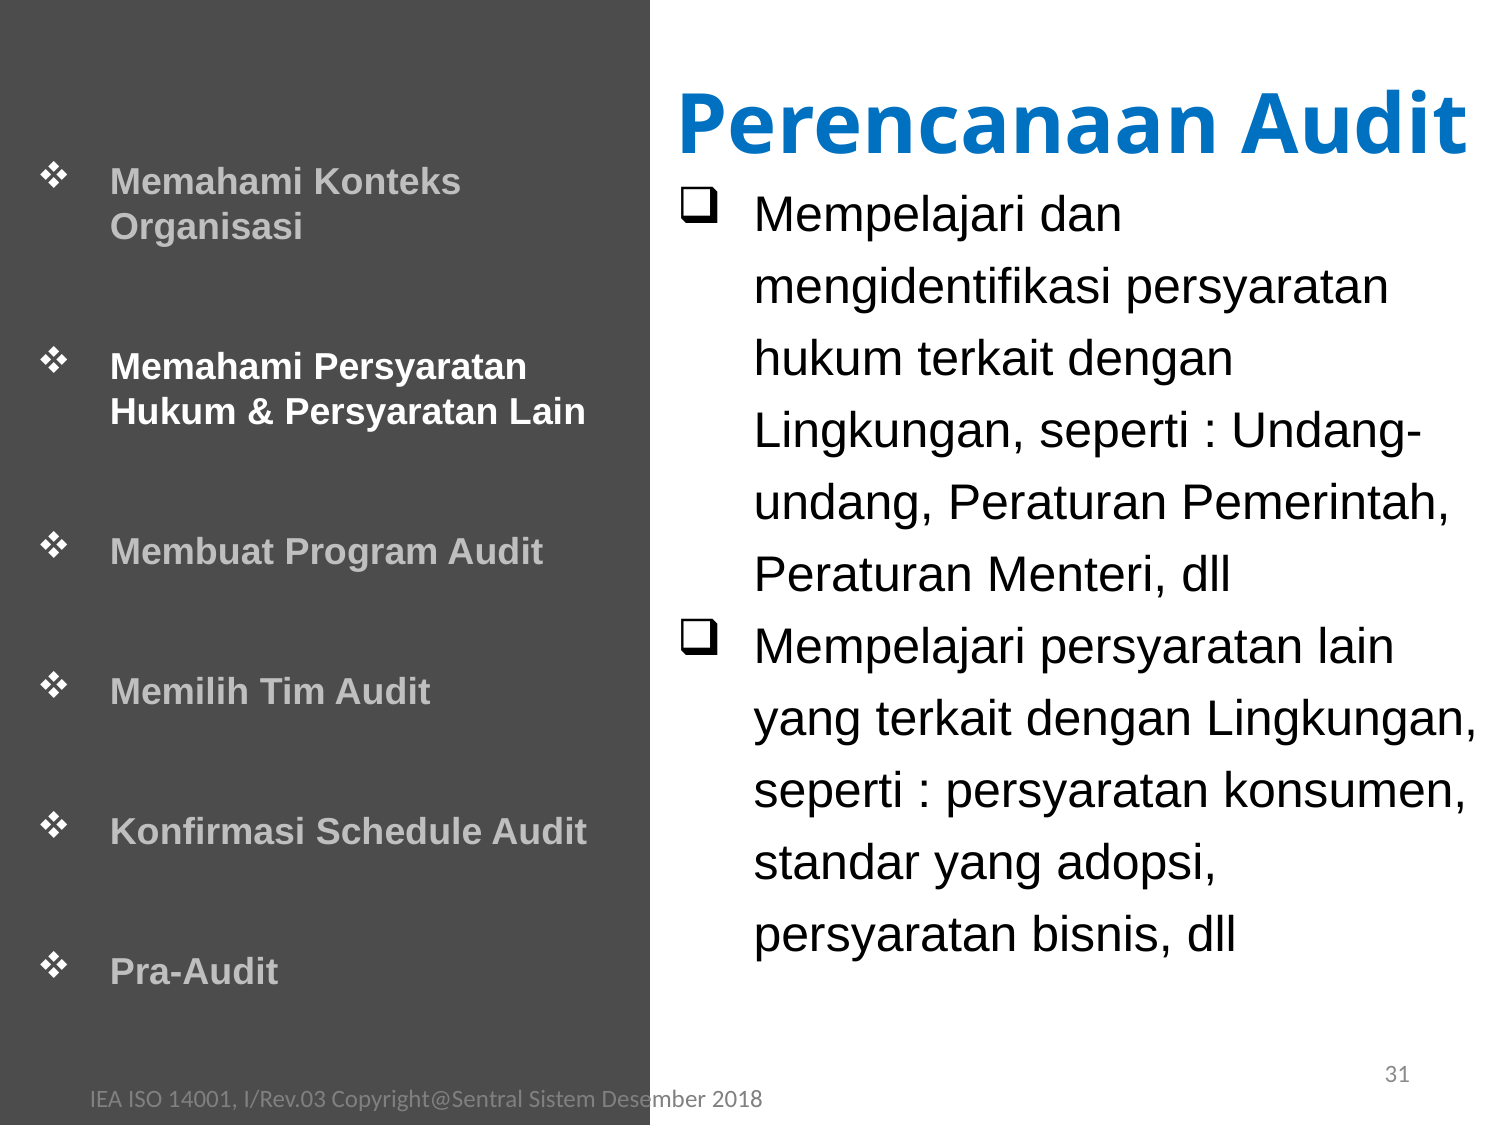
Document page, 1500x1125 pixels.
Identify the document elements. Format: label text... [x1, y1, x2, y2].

text_box IEA ISO 14001, I/Rev.03 Copyright@Sentral Sistem Desember 2018 [75, 1074, 863, 1125]
text_box [0, 0, 652, 1125]
text_box Mempelajari dan mengidentifikasi persyaratan hukum terkait dengan Lingkungan, seperti : Undang-undang, Peraturan Pemerintah, Peraturan Menteri, dll Mempelajari persyaratan lain yang terkait dengan Lingkungan, seperti : persyaratan konsumen, standar yang adopsi, persyaratan bisnis, dll [662, 162, 1500, 1088]
text_box Memahami Konteks Organisasi Memahami Persyaratan Hukum & Persyaratan Lain Membuat Program Audit Memilih Tim Audit Konfirmasi Schedule Audit Pra-Audit [12, 149, 613, 1050]
text_box Perencanaan Audit [660, 62, 1484, 178]
slide_number 31 [1074, 1042, 1425, 1103]
